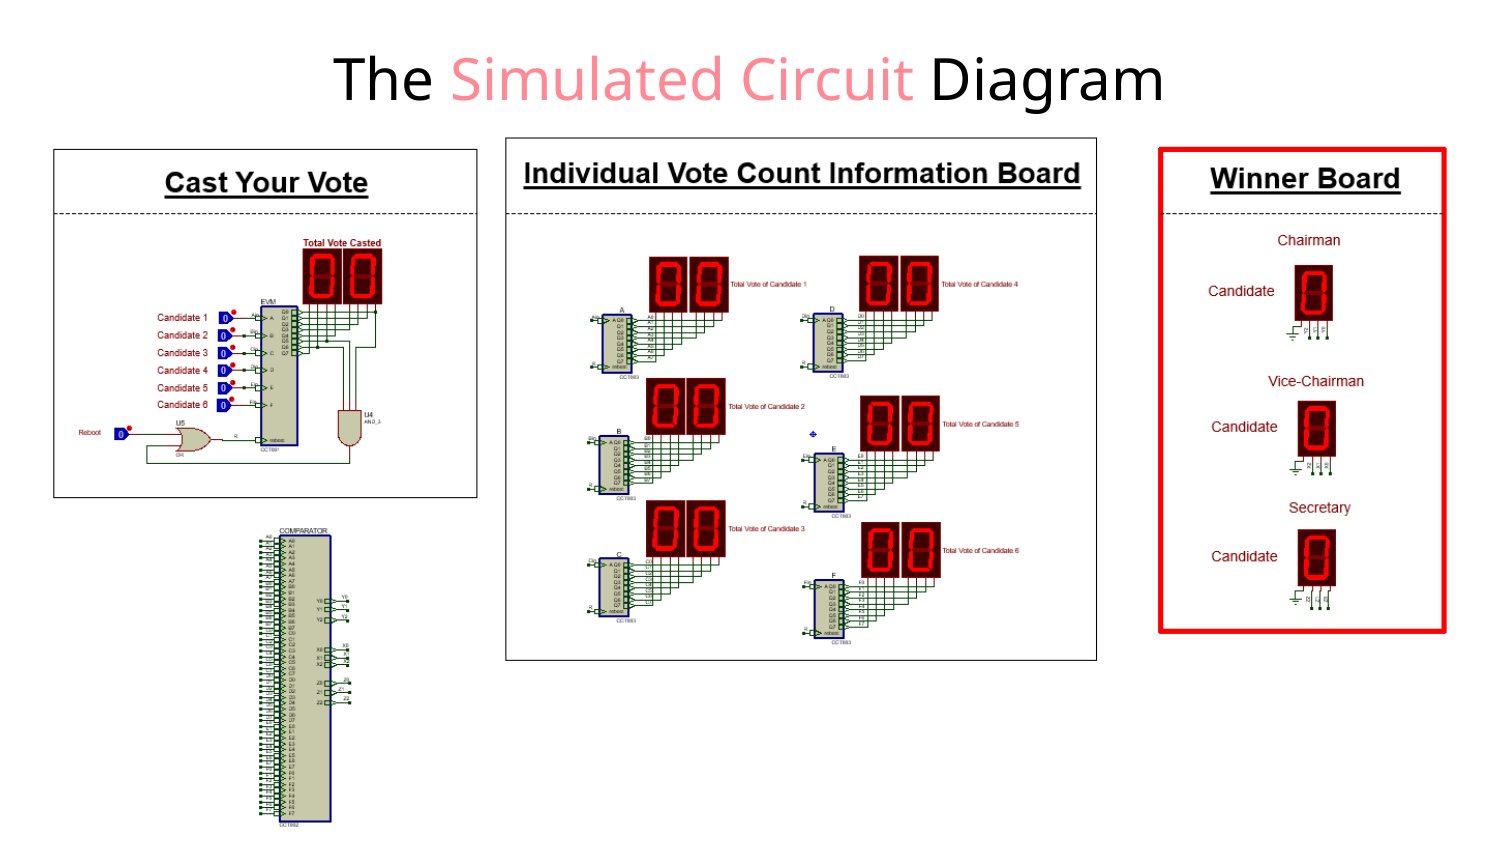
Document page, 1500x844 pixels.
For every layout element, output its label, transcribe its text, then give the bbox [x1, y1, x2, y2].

title The Simulated Circuit Diagram [75, 27, 1425, 107]
picture [43, 123, 1456, 835]
